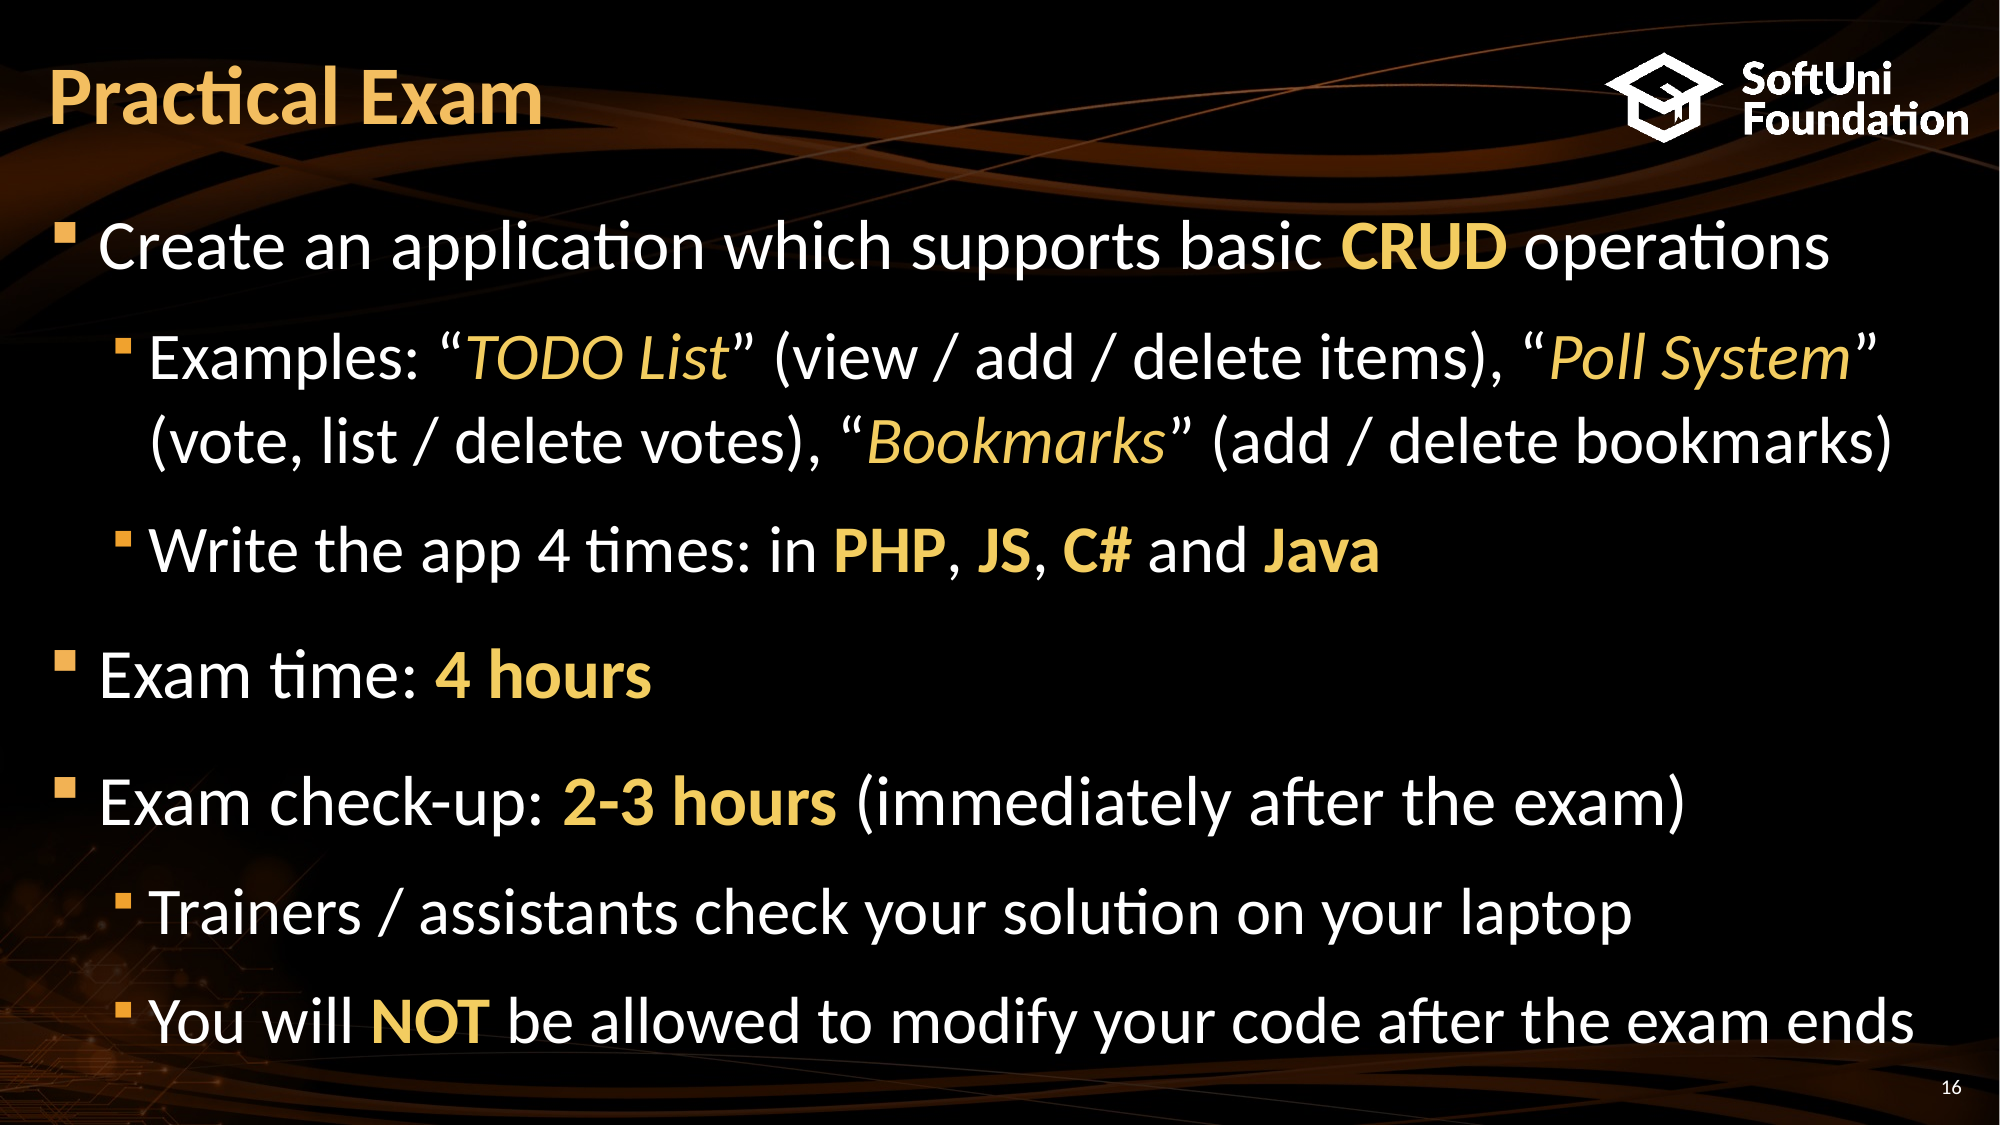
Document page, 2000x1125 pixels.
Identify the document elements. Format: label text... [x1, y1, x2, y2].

title Practical Exam [30, 6, 1602, 189]
list Create an application which supports basic CRUD operations Examples: “TODO List” (view / add / delete items), “Poll System” (vote, list / delete votes), “Bookmarks” (add / delete bookmarks) Write the app 4 times: in PHP, JS, C# and Java Exam time: 4 hours Exam check-up: 2-3 hours (immediately after the exam) Trainers / assistants check your solution on your laptop You will NOT be allowed to modify your code after the exam ends [31, 188, 1968, 1103]
picture [0, 0, 2000, 1125]
